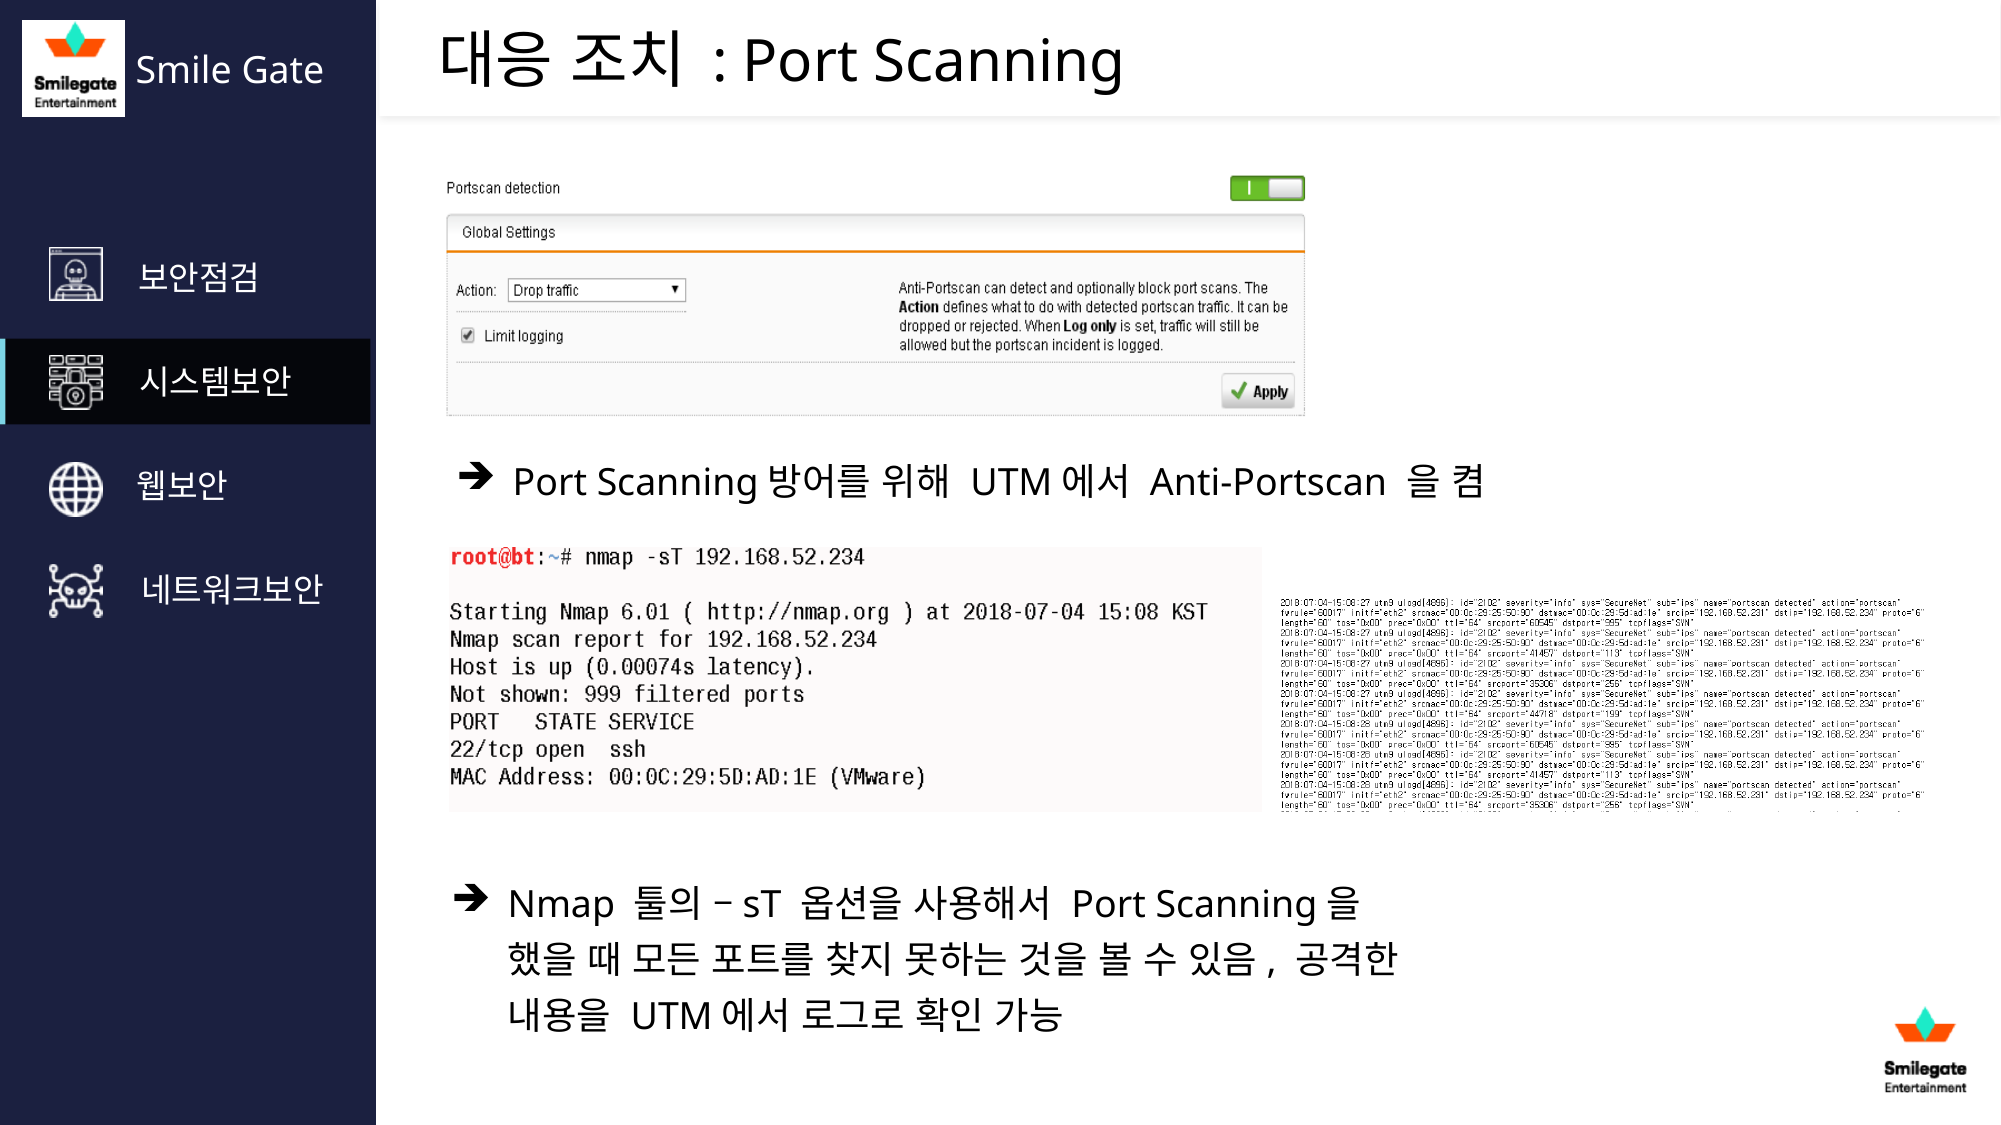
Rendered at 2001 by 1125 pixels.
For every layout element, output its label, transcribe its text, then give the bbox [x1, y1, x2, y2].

picture [49, 564, 103, 618]
picture [441, 172, 1314, 425]
picture [22, 20, 125, 117]
picture [1872, 1005, 1975, 1102]
picture [49, 355, 103, 410]
text_box Nmap 툴의 –sT 옵션을 사용해서 Port Scanning을 했을 때 모든 포트를 찾지 못하는 것을 볼 수 있음, 공격한 내용을 UTM에서 로그로 확인 가능 [436, 861, 1437, 1045]
picture [449, 547, 1262, 812]
picture [49, 462, 103, 517]
picture [49, 247, 103, 301]
text_box Port Scanning방어를 위해 UTM에서 Anti-Portscan 을 켬 [441, 439, 1668, 511]
text_box : Port Scanning [697, 15, 2000, 101]
picture [1279, 596, 1930, 812]
